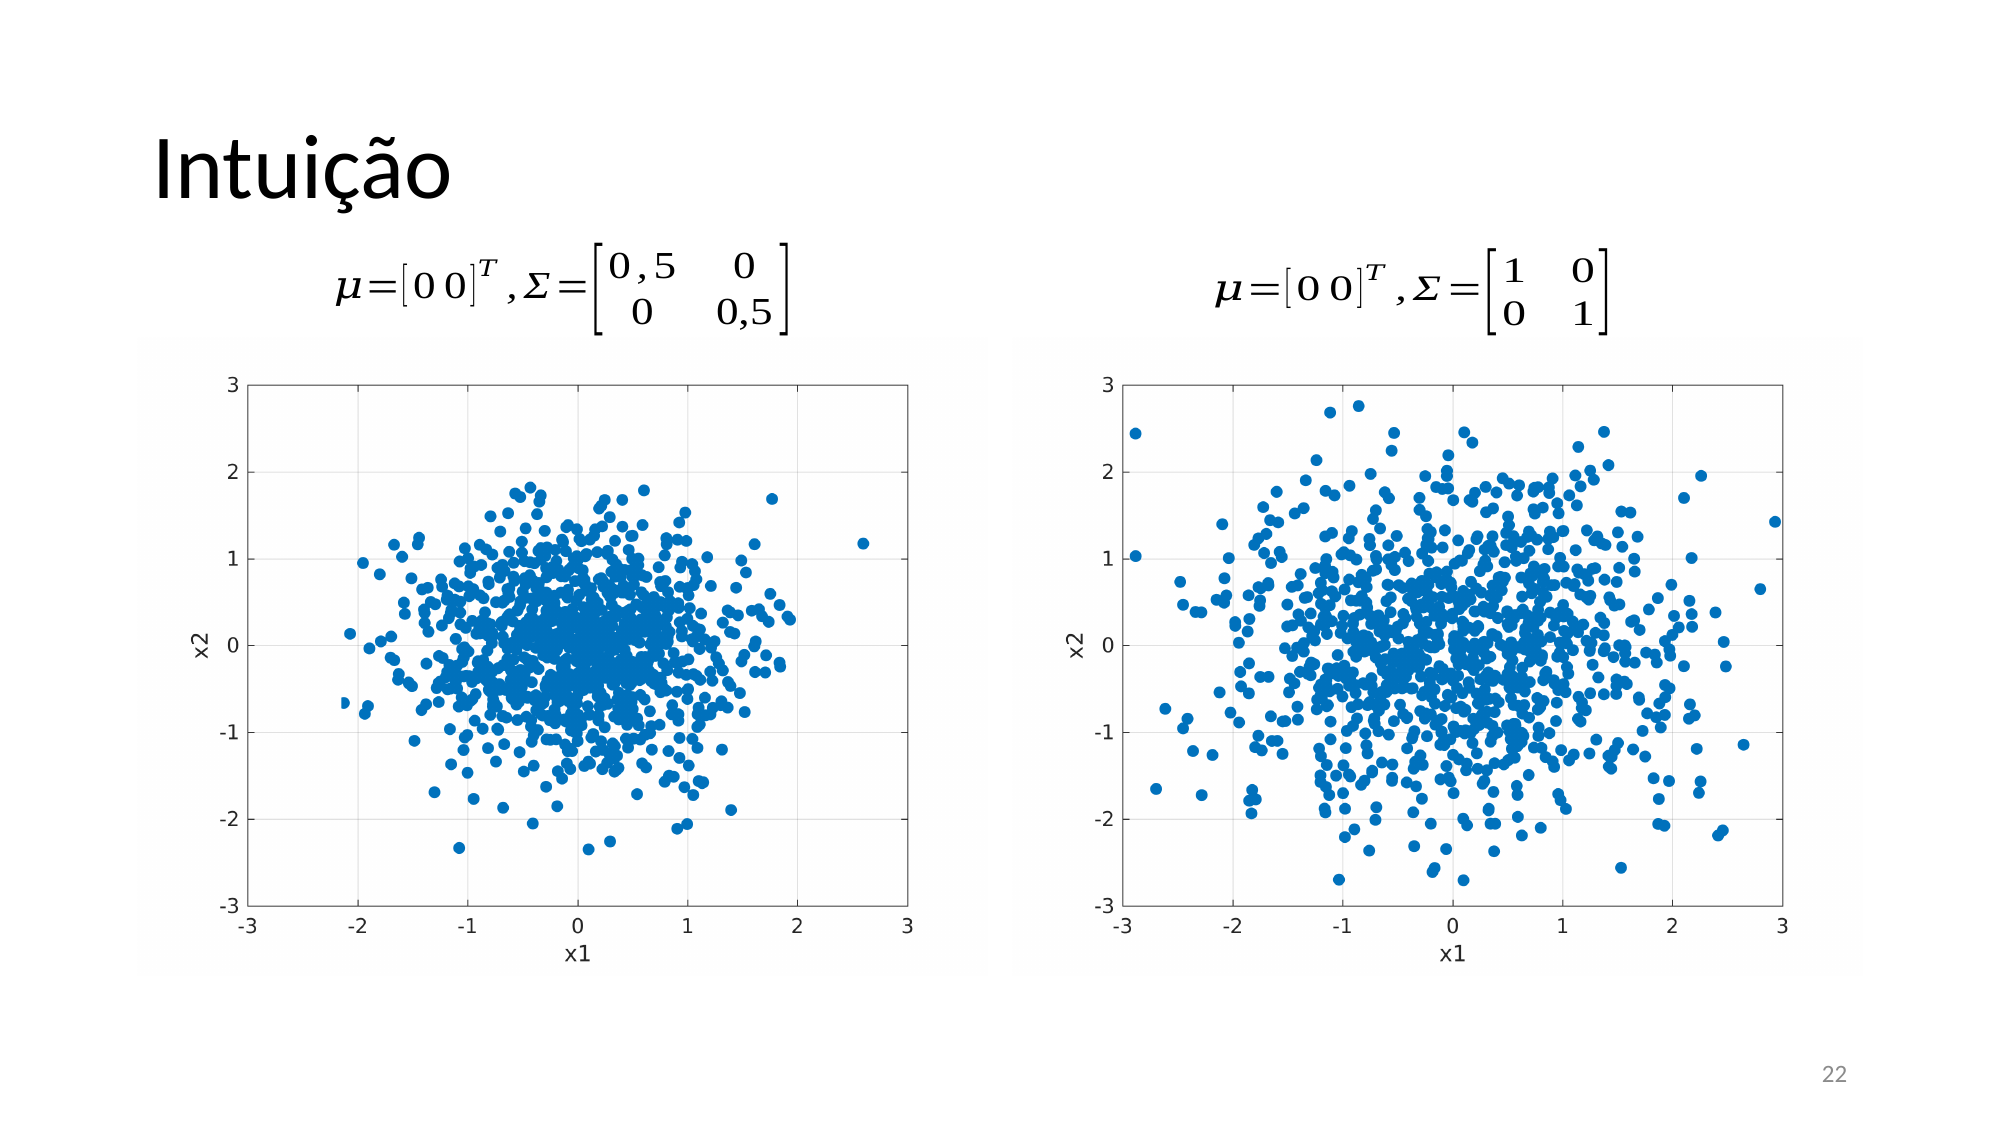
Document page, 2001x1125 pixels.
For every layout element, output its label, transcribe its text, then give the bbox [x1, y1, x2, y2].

slide_number 22 [1412, 1042, 1863, 1103]
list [1012, 337, 1863, 976]
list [137, 337, 988, 976]
title Intuição [137, 59, 1863, 278]
